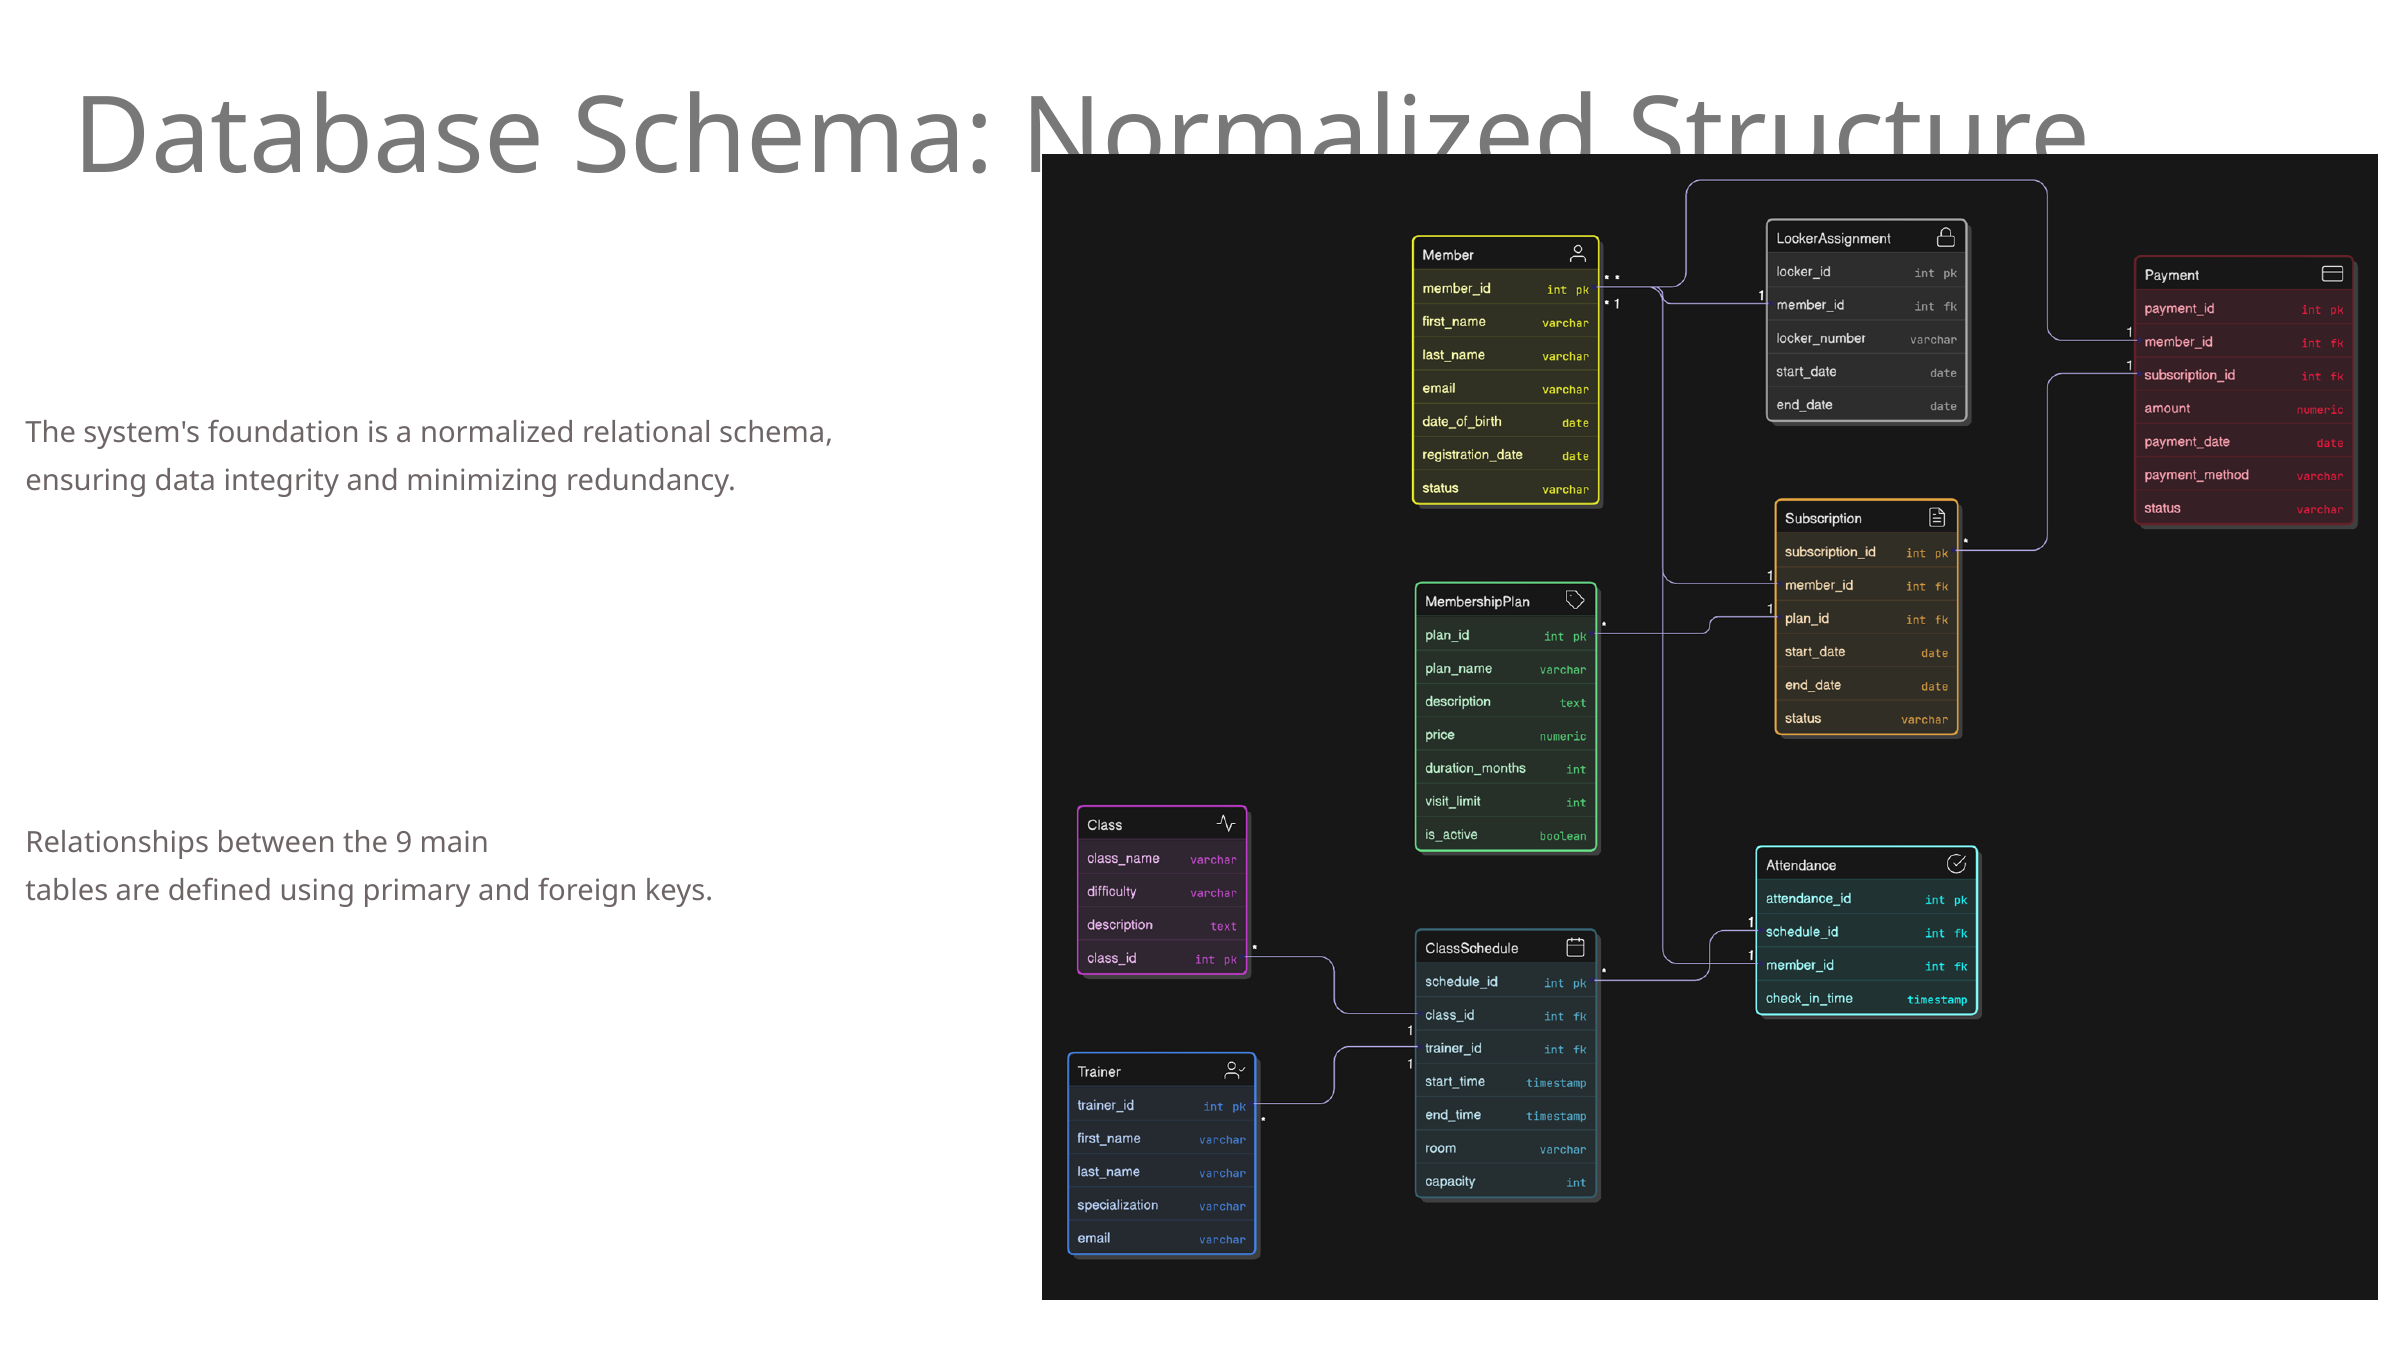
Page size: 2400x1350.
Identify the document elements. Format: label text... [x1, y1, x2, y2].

text_box Database Schema: Normalized Structure [73, 57, 2012, 194]
text_box Relationships between the 9 main tables are defined using primary and foreign keys. [25, 810, 1037, 860]
picture [1042, 153, 2378, 1300]
text_box The system's foundation is a normalized relational schema, ensuring data integrity and minimizing redundancy. [25, 400, 1037, 496]
